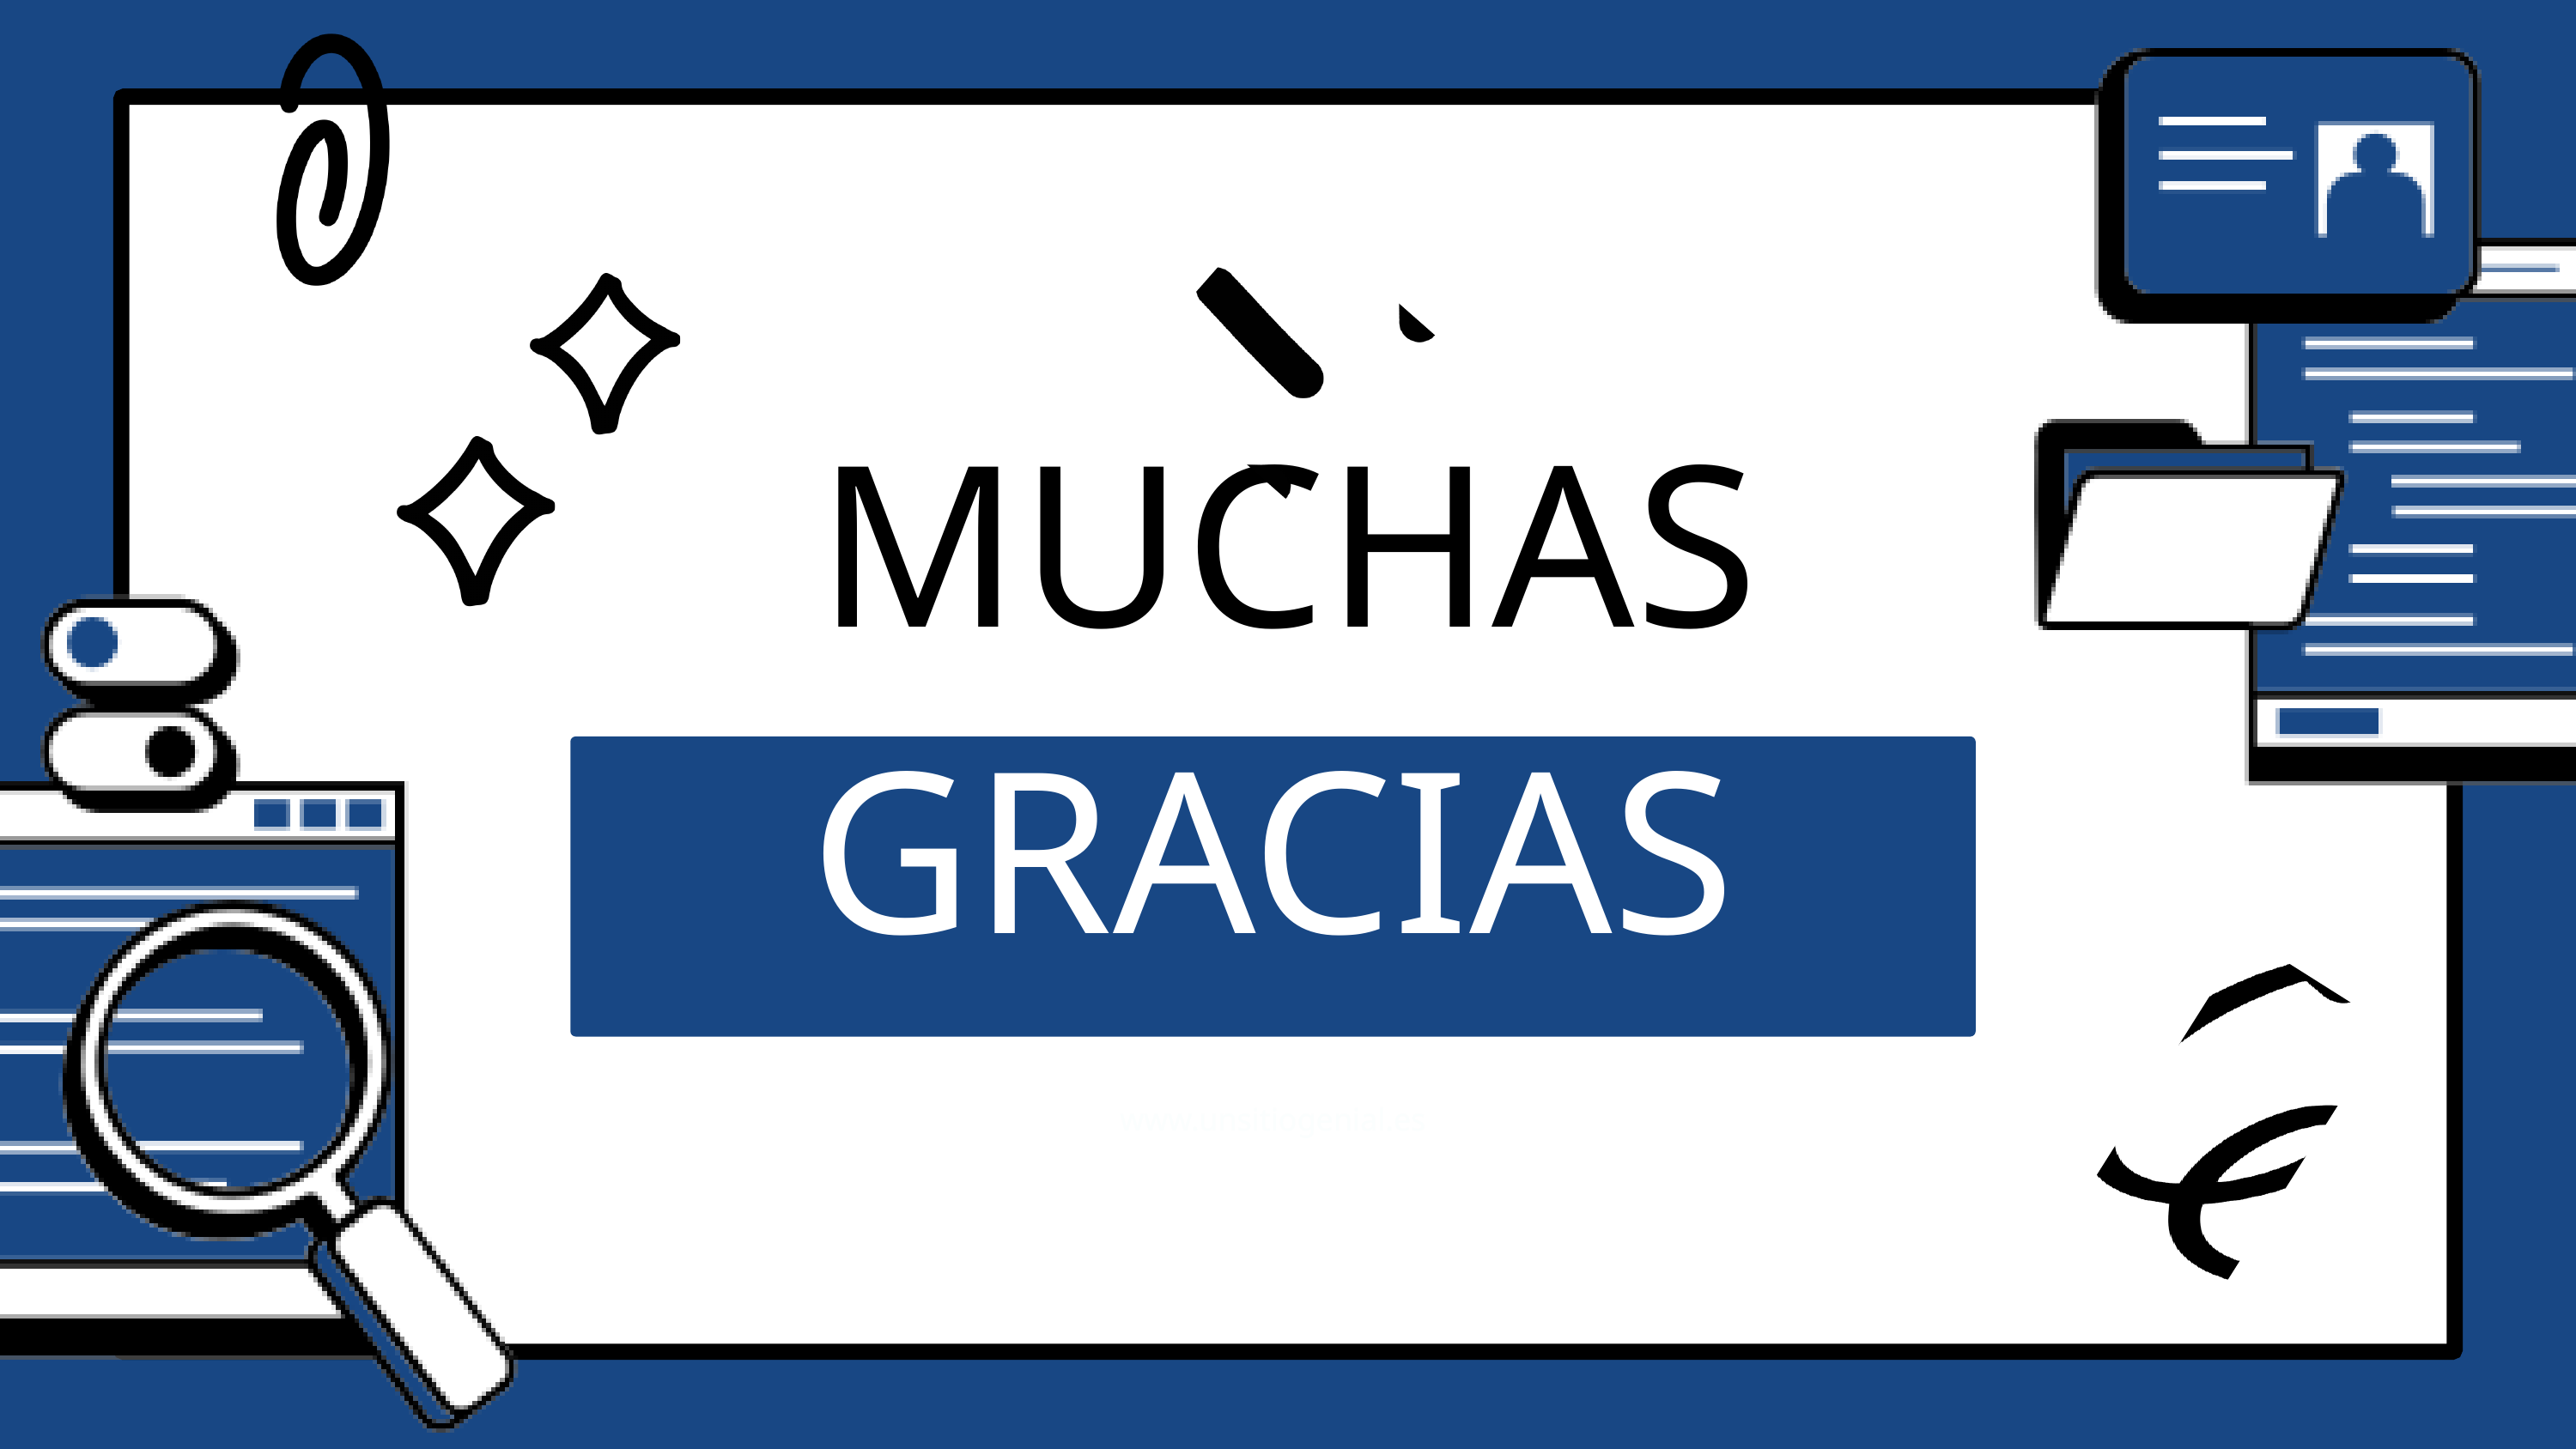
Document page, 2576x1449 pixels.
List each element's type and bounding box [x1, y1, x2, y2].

text_box [0, 581, 519, 1449]
text_box [569, 736, 1977, 1037]
text_box [121, 96, 2455, 1353]
text_box [275, 30, 392, 94]
text_box [2034, 48, 2576, 963]
